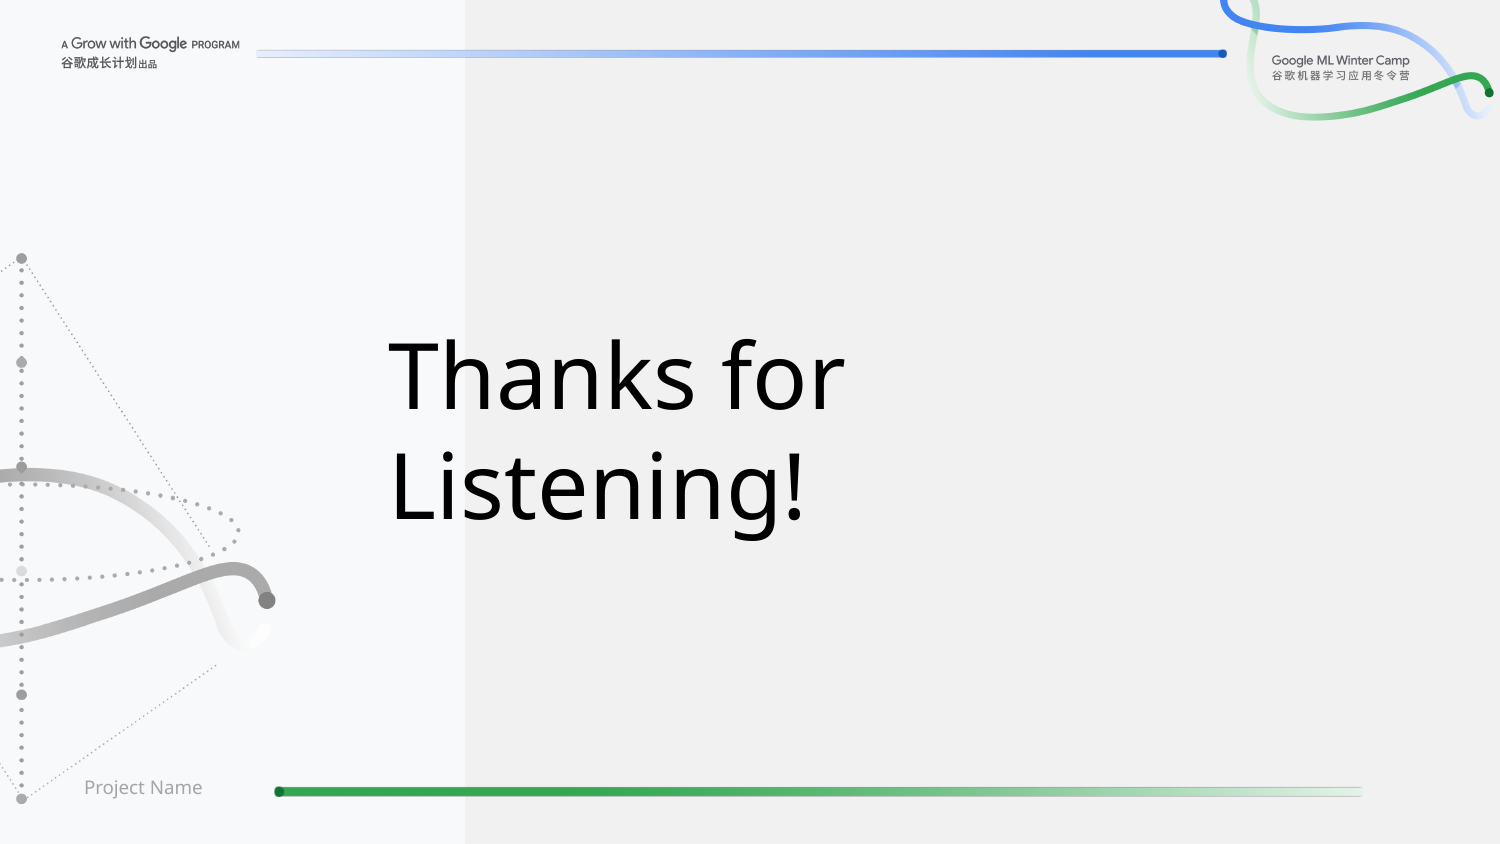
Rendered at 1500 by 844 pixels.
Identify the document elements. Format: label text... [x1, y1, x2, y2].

picture [530, 787, 1379, 796]
text_box Thanks for Listening! [373, 303, 1233, 489]
picture [60, 0, 1494, 128]
text_box Project Name [69, 767, 530, 806]
picture [0, 242, 276, 815]
